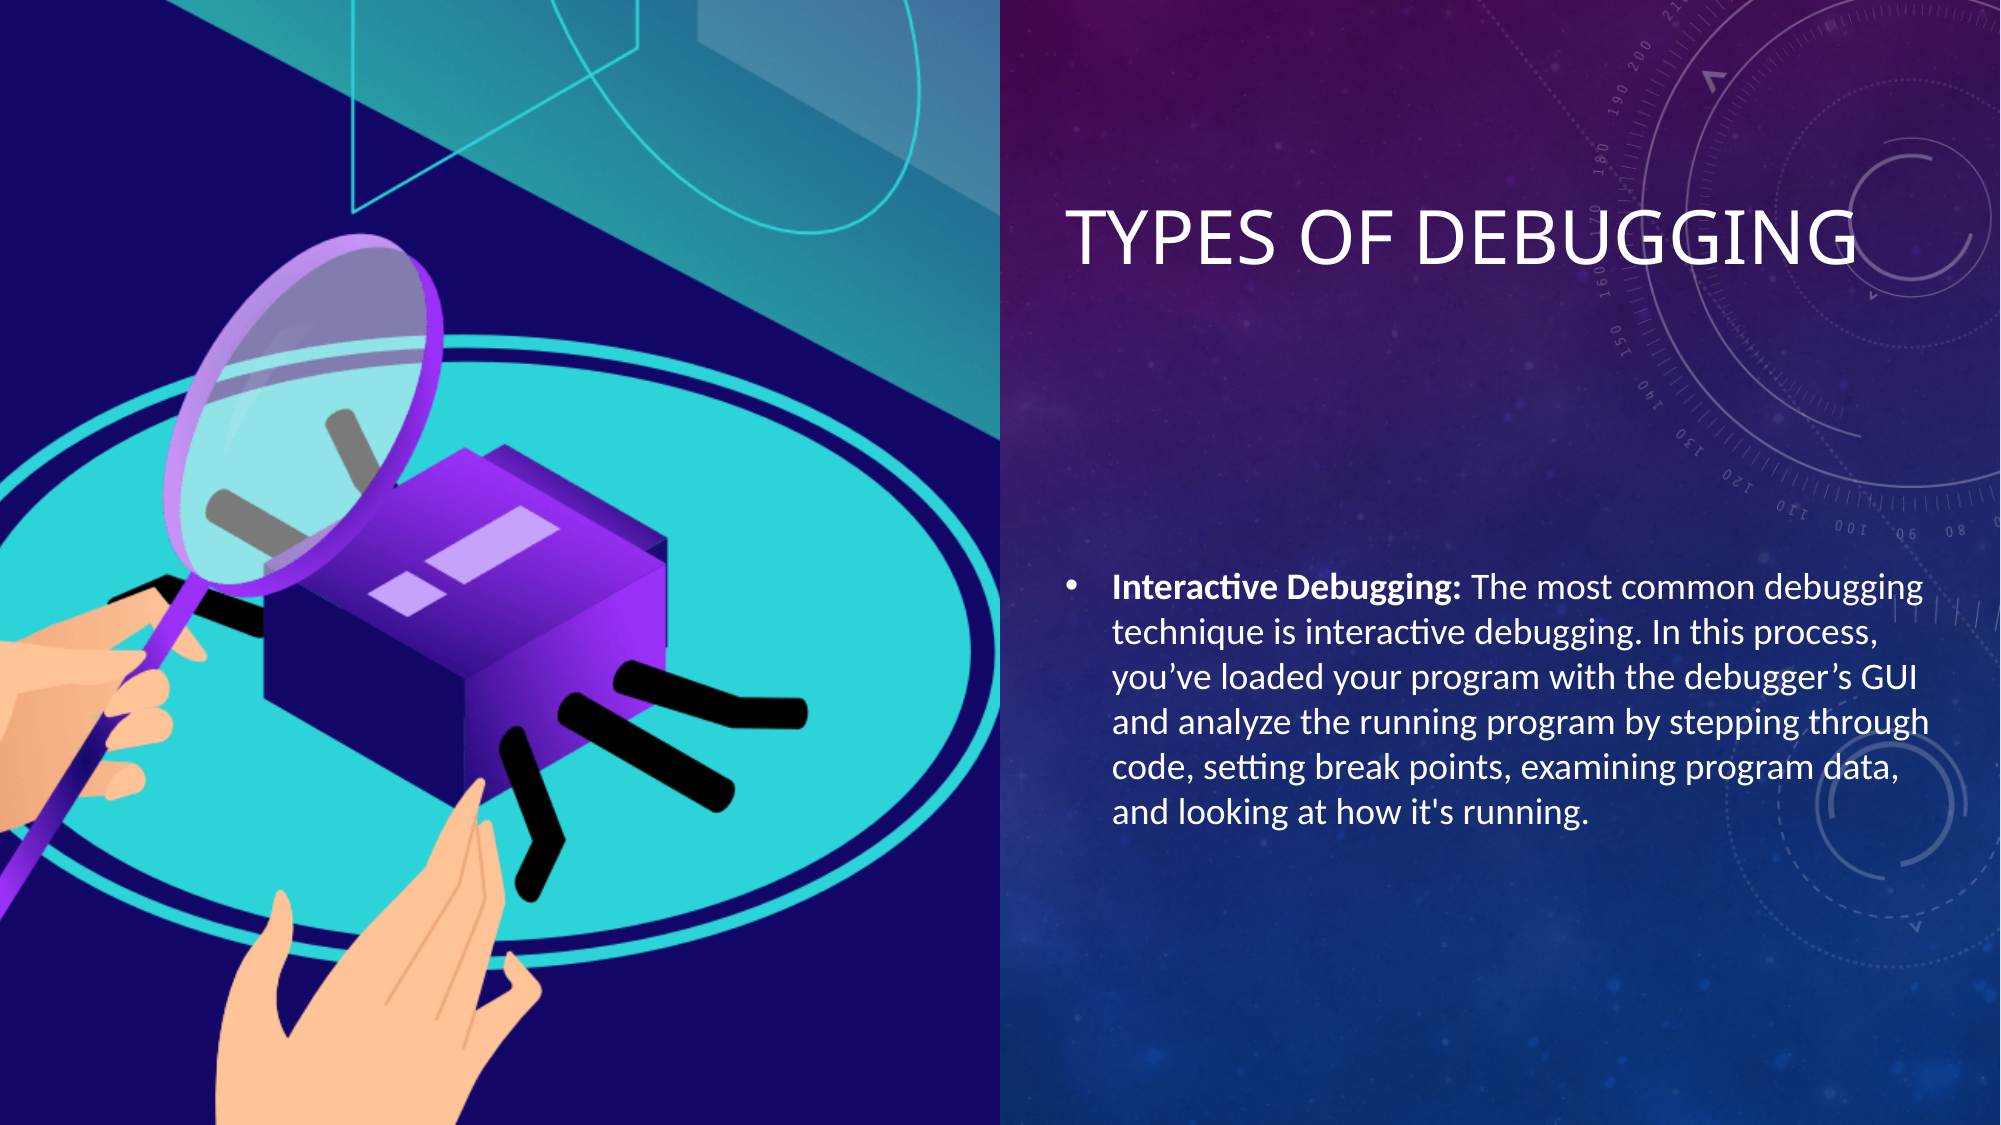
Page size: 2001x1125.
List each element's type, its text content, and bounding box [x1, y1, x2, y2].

list Interactive Debugging: The most common debugging technique is interactive debugging. In this process, you’ve loaded your program with the debugger’s GUI and analyze the running program by stepping through code, setting break points, examining program data, and looking at how it's running. [1050, 311, 1950, 1083]
picture [0, 0, 2001, 1125]
title types of debugging [1050, 99, 1895, 311]
